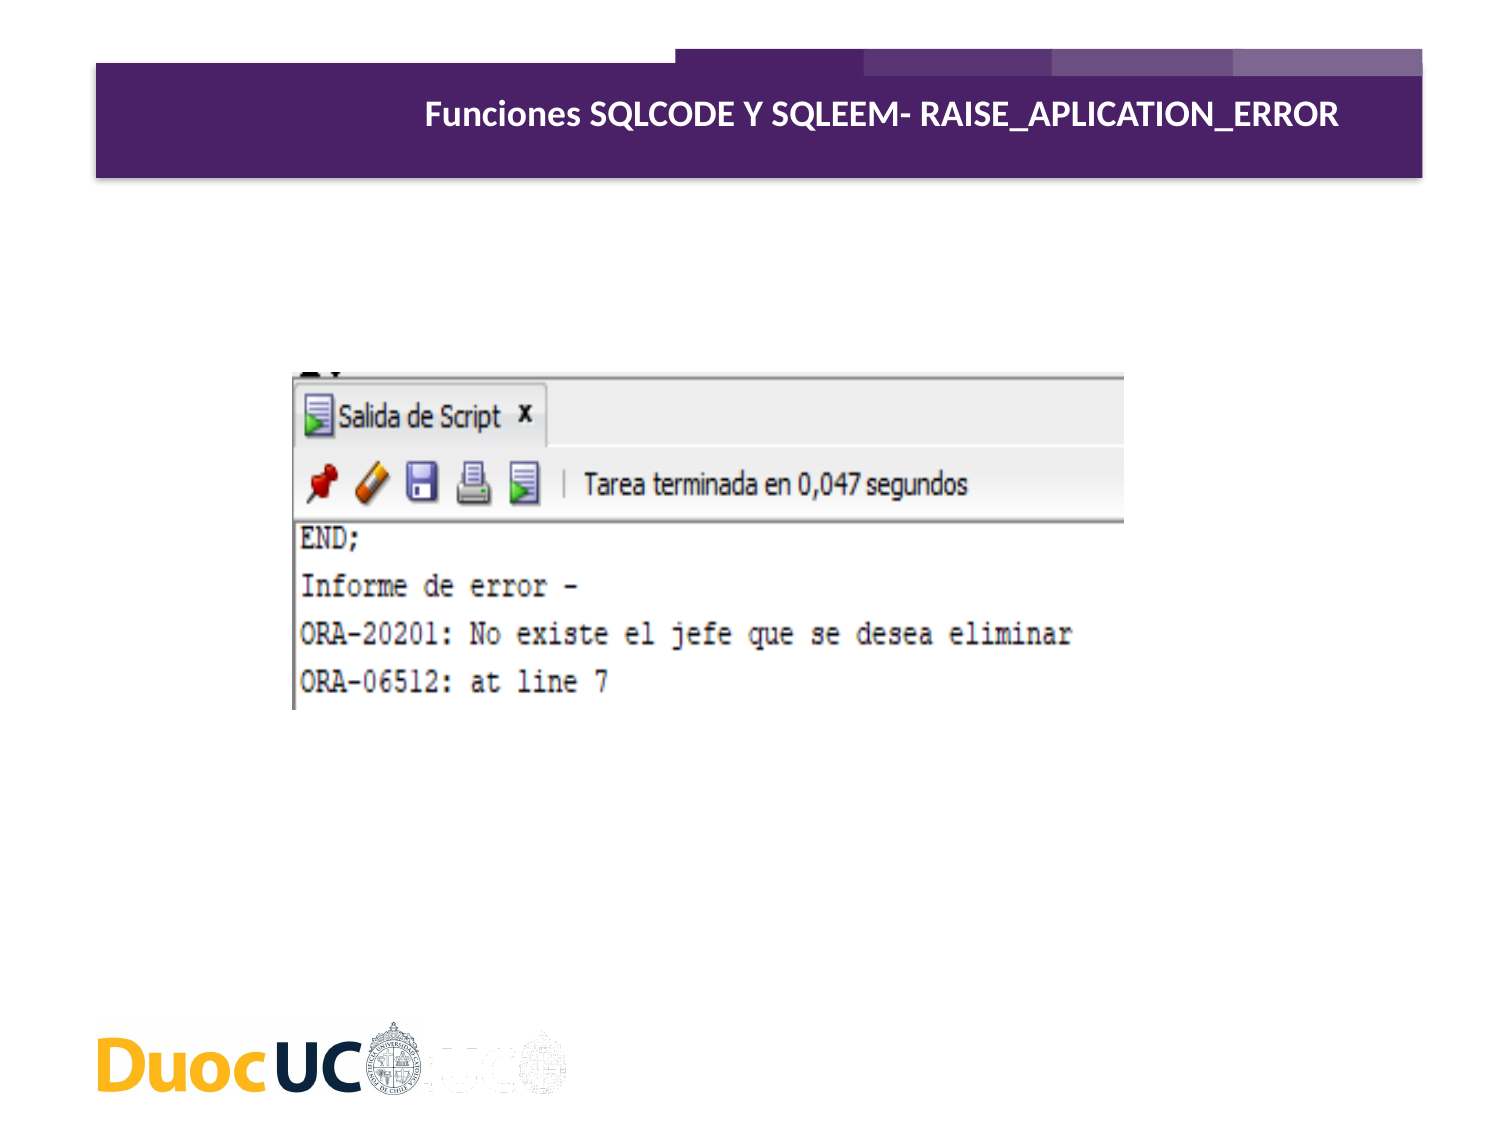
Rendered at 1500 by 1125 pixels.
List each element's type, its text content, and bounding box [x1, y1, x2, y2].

picture [96, 1021, 566, 1095]
text_box Funciones SQLCODE Y SQLEEM- RAISE_APLICATION_ERROR [409, 81, 1416, 142]
picture [292, 372, 1124, 710]
